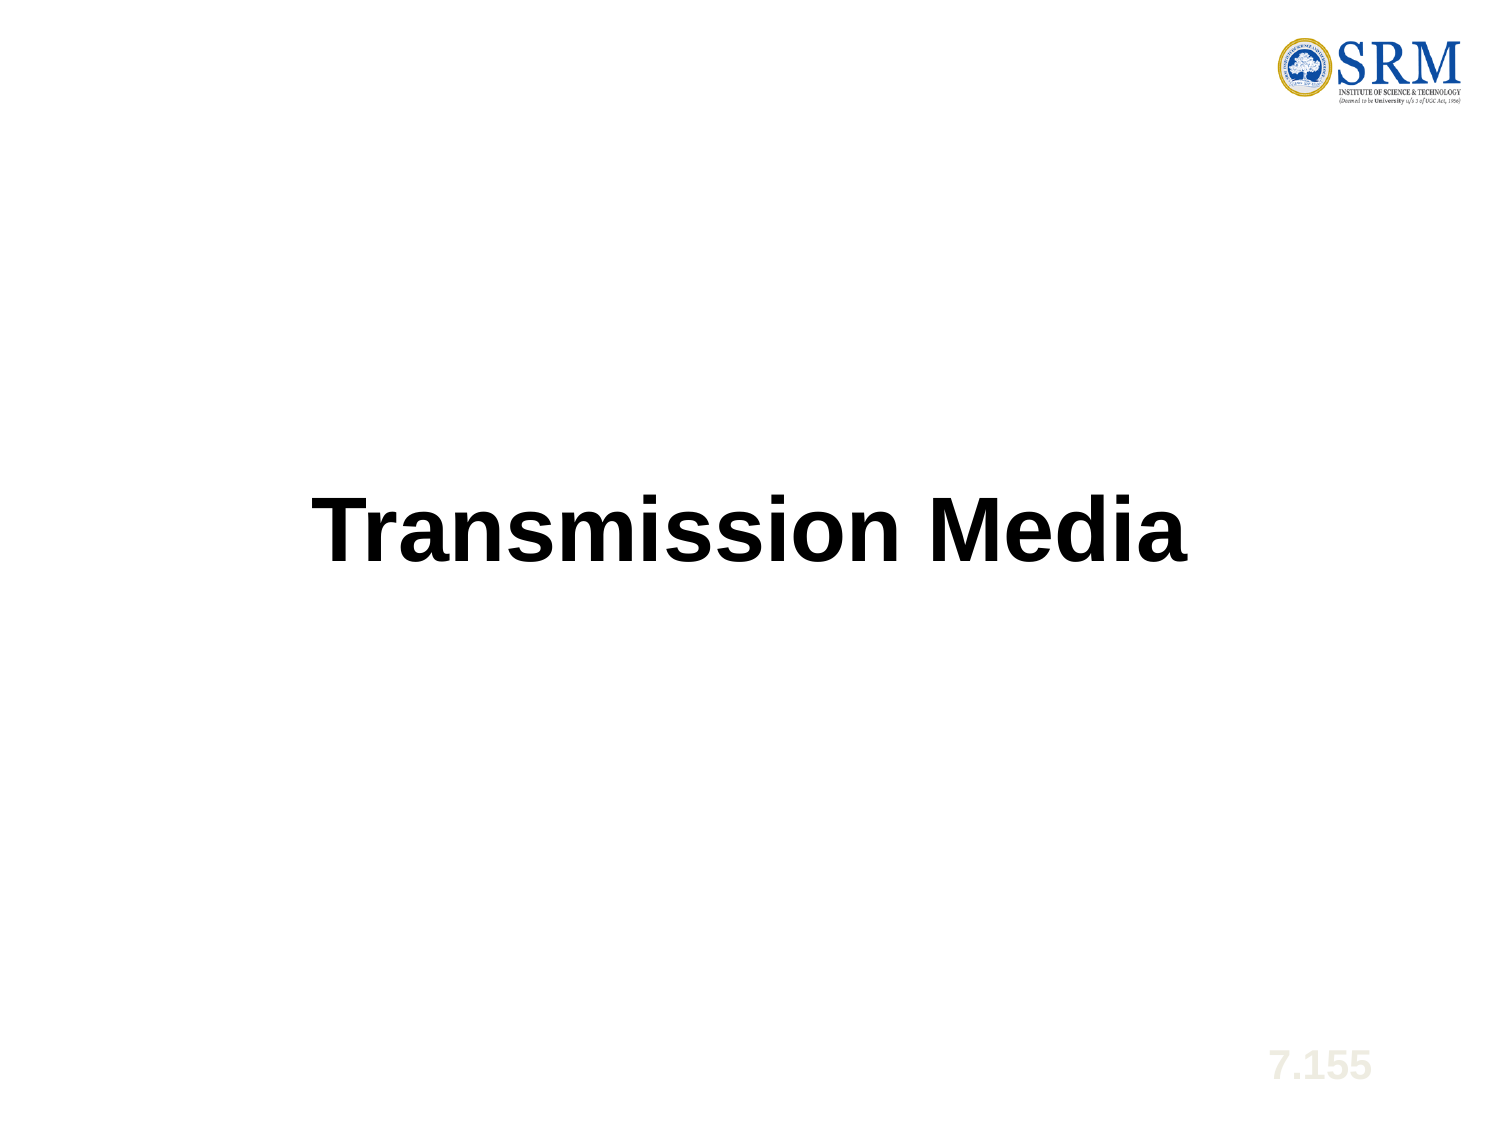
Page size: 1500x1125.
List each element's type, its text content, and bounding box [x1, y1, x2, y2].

picture [1275, 25, 1466, 113]
slide_number 7.155 [1074, 1025, 1388, 1100]
text_box Transmission Media [187, 412, 1313, 588]
